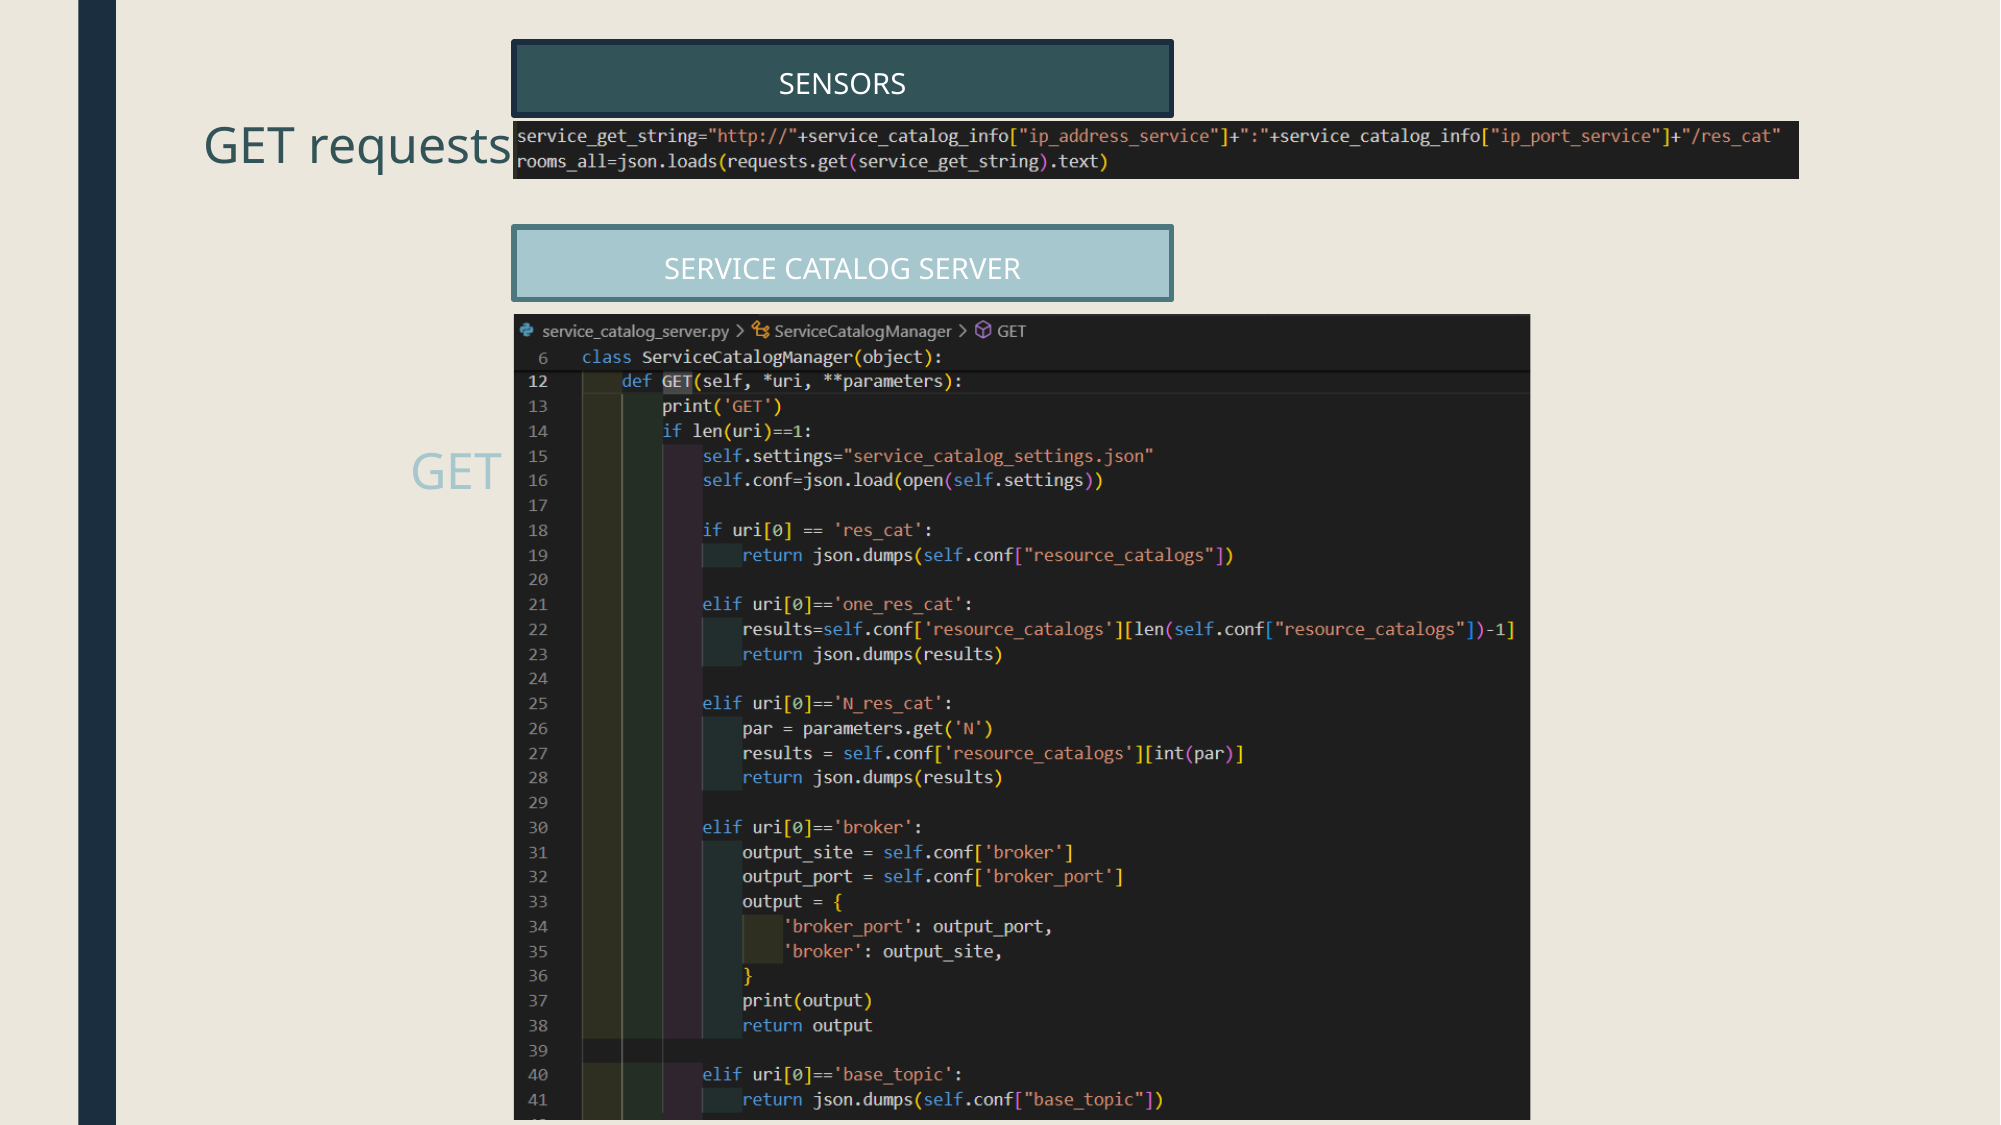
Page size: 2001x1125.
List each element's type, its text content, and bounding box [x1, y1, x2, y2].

picture [513, 314, 1531, 1120]
picture [513, 120, 1799, 179]
text_box SENSORS [511, 39, 1174, 118]
text_box GET requests [188, 105, 528, 181]
text_box GET [395, 432, 513, 507]
text_box SERVICE CATALOG SERVER [511, 224, 1174, 302]
